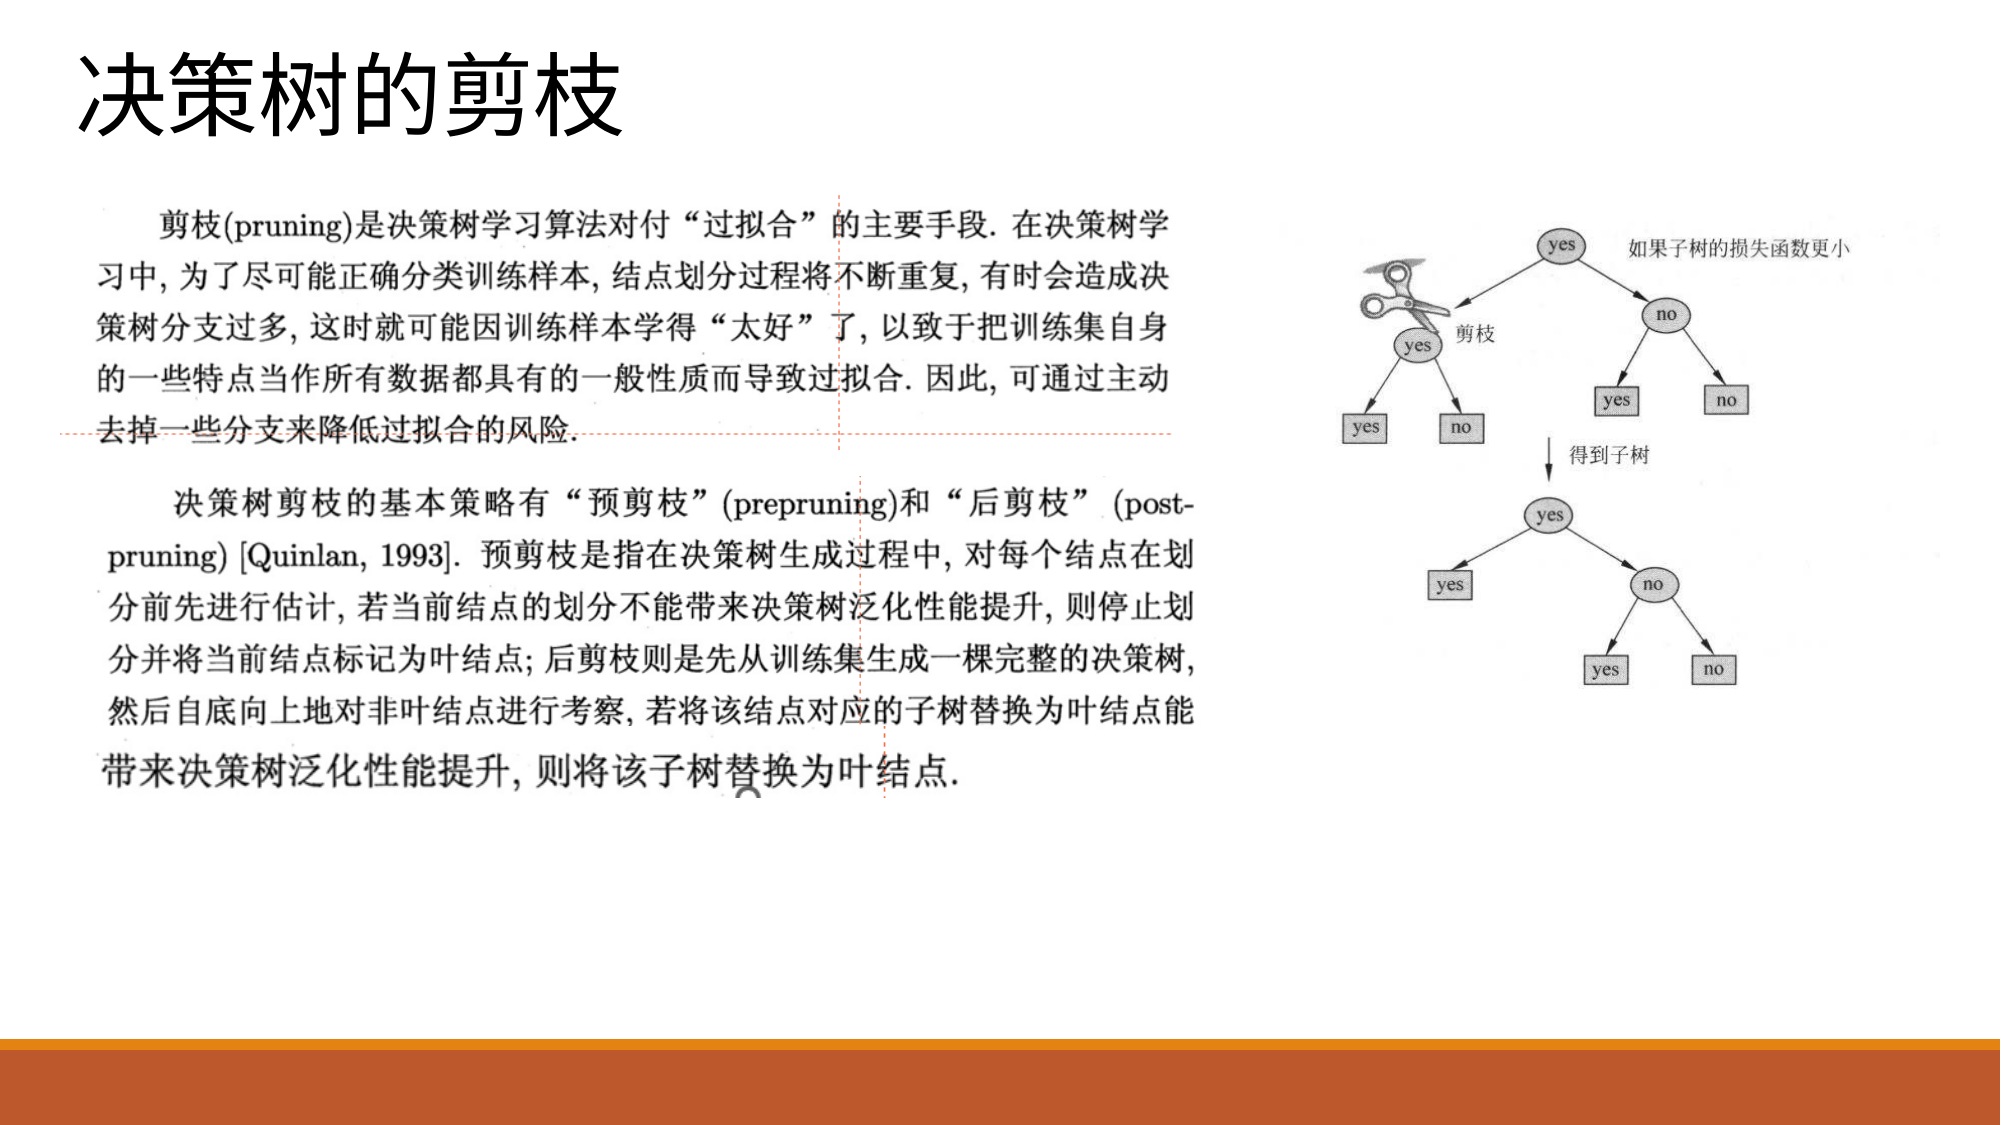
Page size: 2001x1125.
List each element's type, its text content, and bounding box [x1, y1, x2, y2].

text_box 决策树的剪枝 [60, 0, 1786, 209]
picture [1279, 196, 1940, 704]
picture [81, 476, 1208, 799]
picture [60, 194, 1174, 451]
